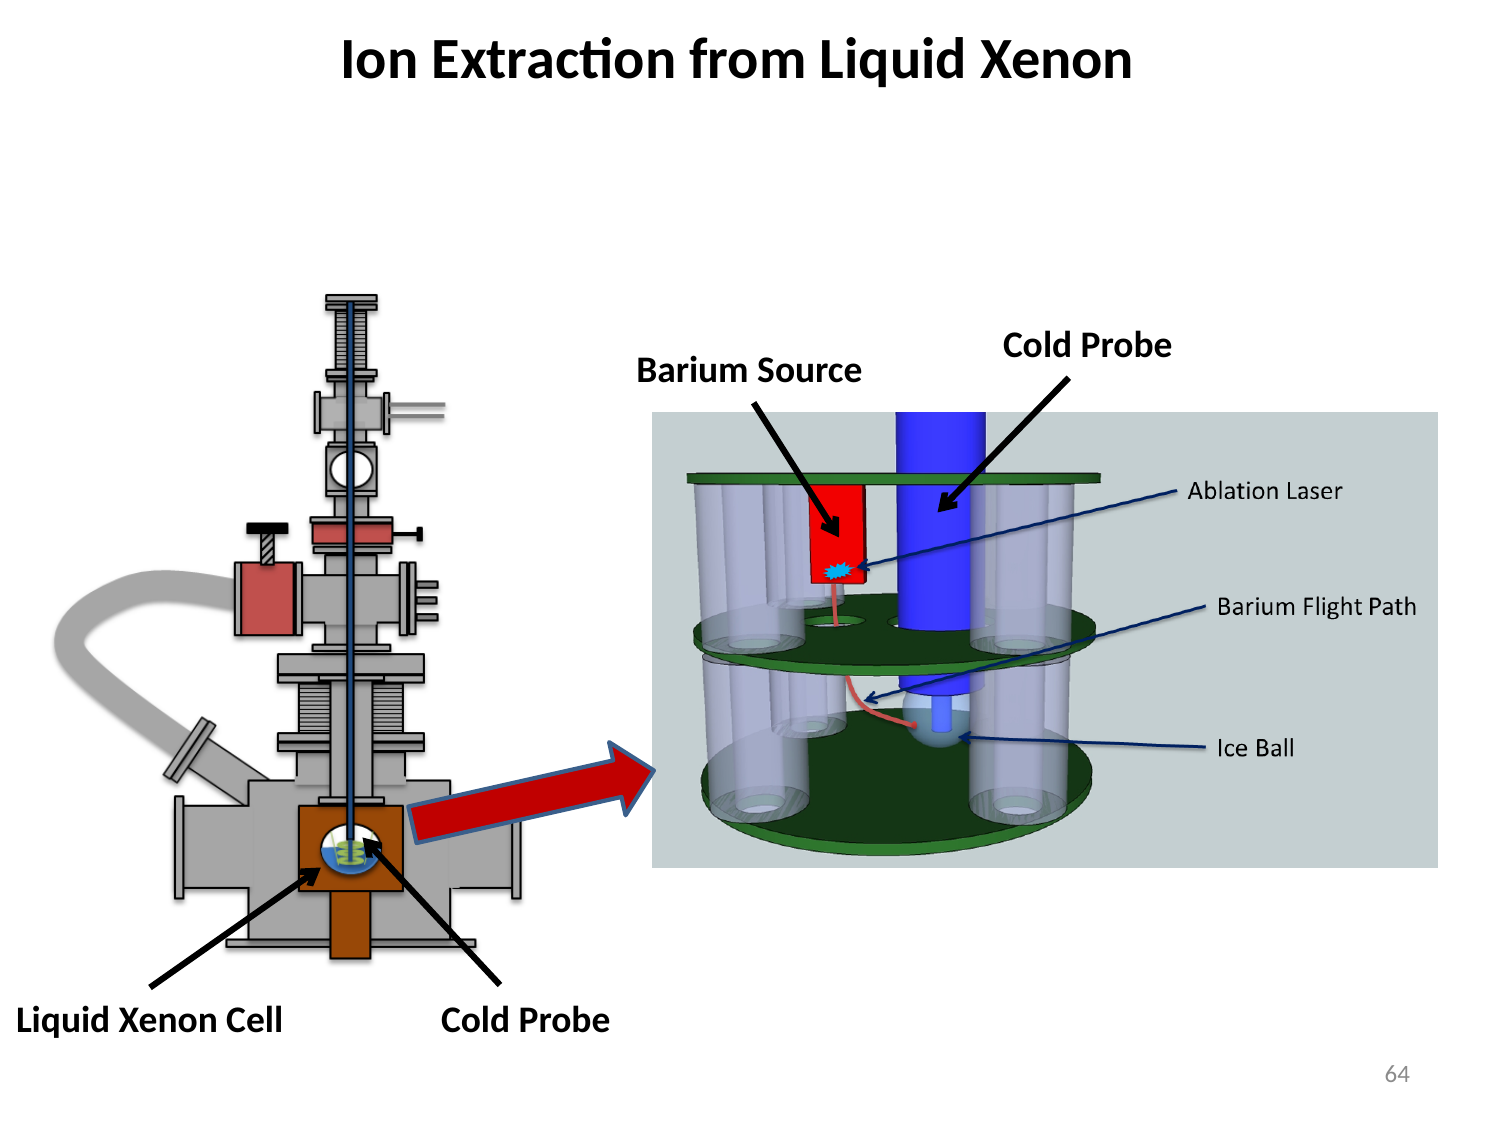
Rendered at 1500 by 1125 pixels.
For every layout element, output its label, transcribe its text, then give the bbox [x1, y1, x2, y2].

slide_number 64 [1074, 1042, 1425, 1103]
text_box Ion Extraction from Liquid Xenon [325, 12, 1150, 98]
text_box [362, 837, 501, 986]
text_box Cold Probe [426, 987, 626, 1048]
text_box Cold Probe [988, 312, 1188, 373]
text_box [149, 867, 322, 988]
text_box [937, 377, 1070, 513]
text_box [554, 740, 646, 818]
text_box Barium Source [621, 337, 878, 398]
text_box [753, 402, 840, 538]
picture [49, 274, 551, 968]
picture [651, 412, 1439, 868]
text_box Liquid Xenon Cell [1, 987, 299, 1048]
